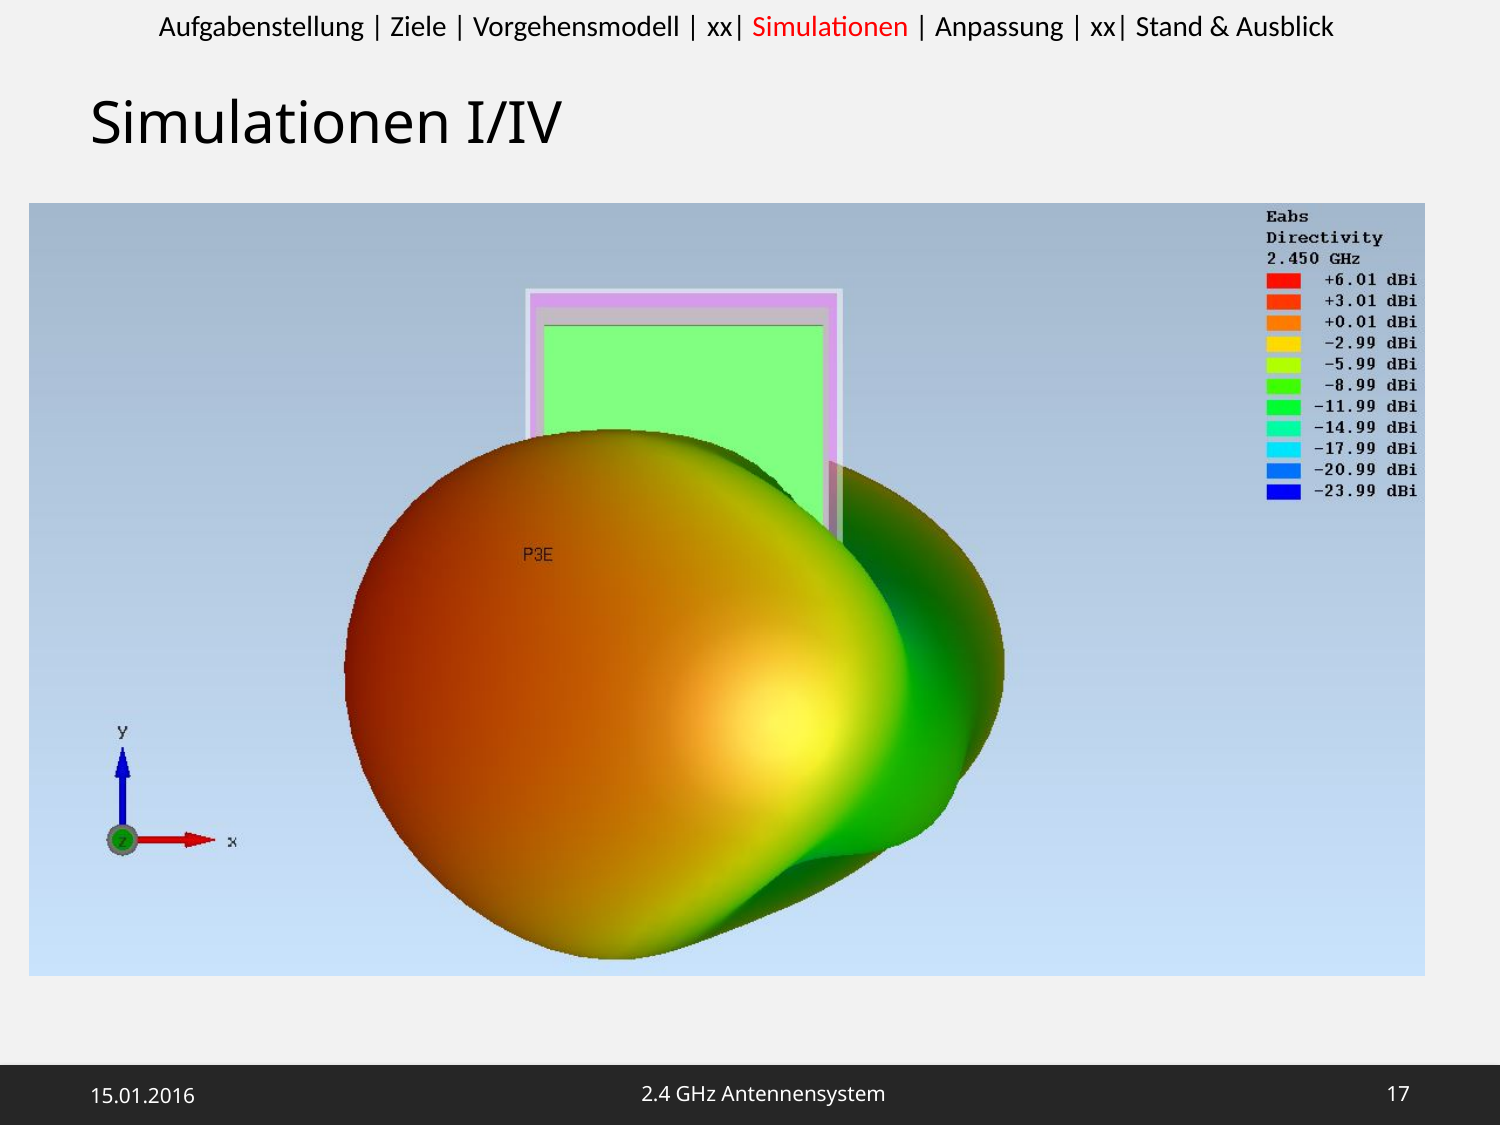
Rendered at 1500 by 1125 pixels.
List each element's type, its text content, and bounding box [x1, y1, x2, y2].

picture [29, 203, 1426, 976]
text_box Aufgabenstellung | Ziele | Vorgehensmodell | xx| Simulationen | Anpassung | xx| Stand & Ausblick [0, 0, 1500, 50]
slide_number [75, 1065, 425, 1125]
title Simulationen I/IV [75, 78, 1425, 165]
footer 2.4 GHz Antennensystem [512, 1065, 1015, 1125]
slide_number 16 [1074, 1065, 1425, 1125]
